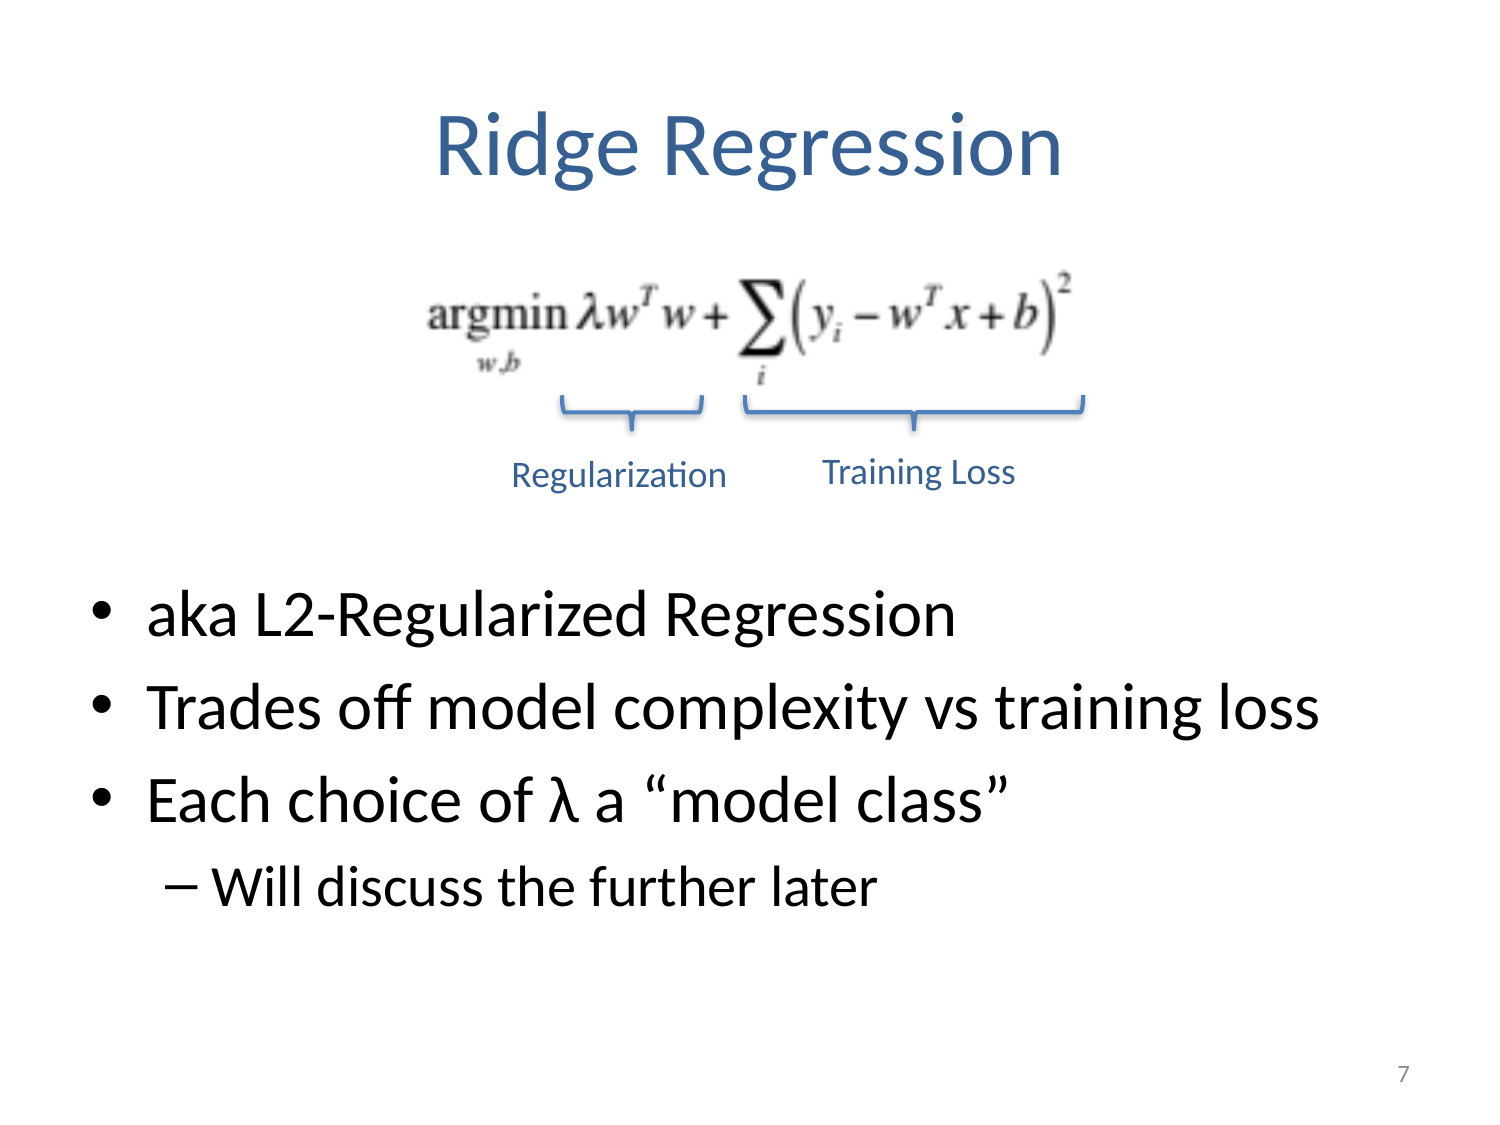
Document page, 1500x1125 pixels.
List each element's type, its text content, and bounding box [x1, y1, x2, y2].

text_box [422, 261, 1076, 390]
text_box Training Loss [807, 439, 1032, 500]
list aka L2-Regularized Regression Trades off model complexity vs training loss Each choice of λ a “model class” Will discuss the further later [75, 561, 1425, 1005]
text_box Regularization [496, 442, 743, 502]
title Ridge Regression [75, 45, 1425, 233]
text_box [742, 395, 1086, 432]
slide_number 7 [1074, 1042, 1425, 1103]
text_box [559, 398, 704, 432]
